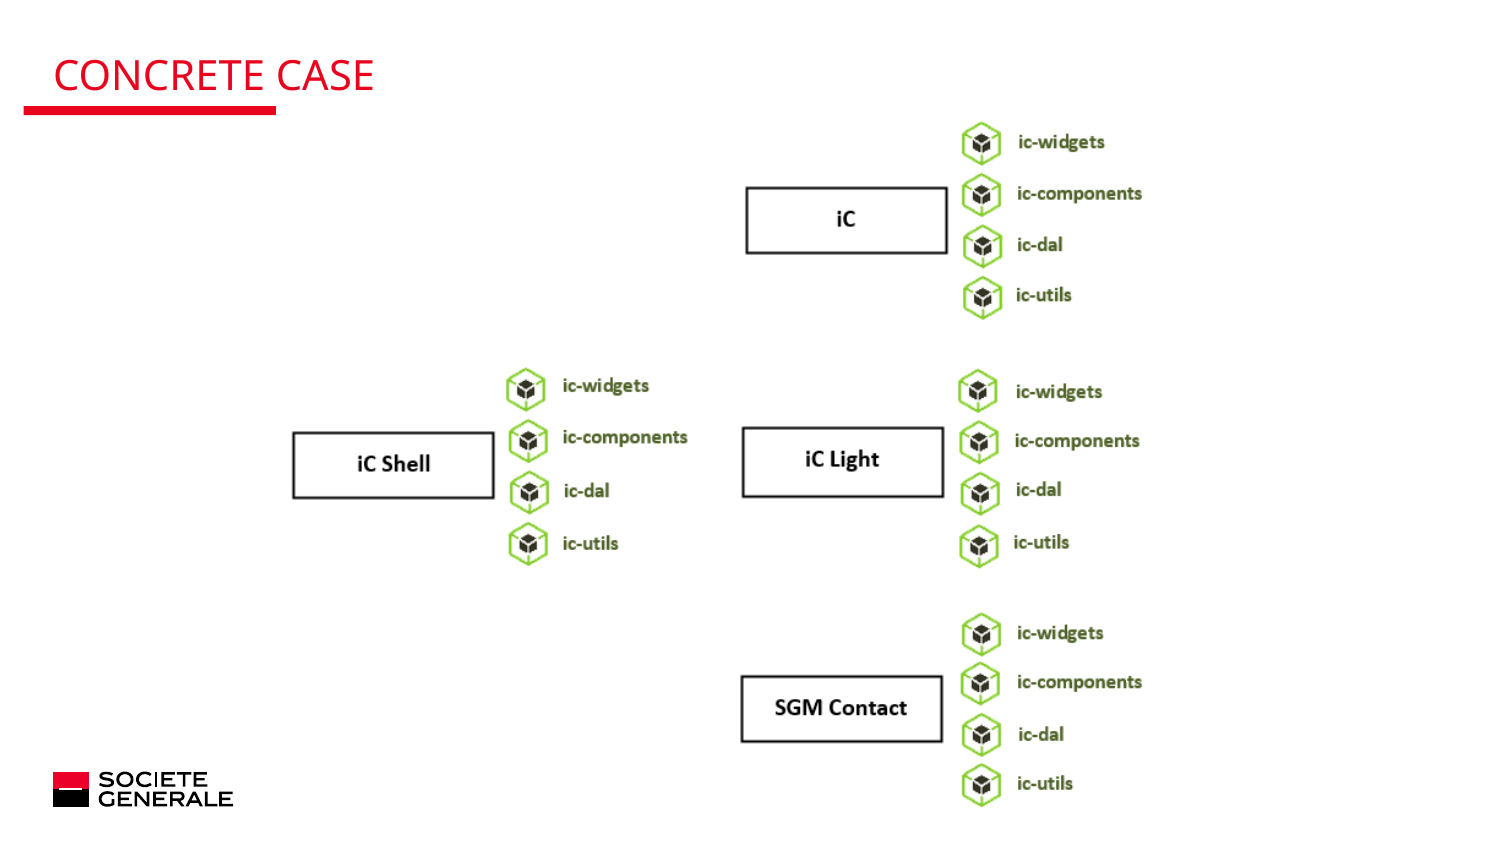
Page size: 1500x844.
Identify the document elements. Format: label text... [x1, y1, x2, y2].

picture [276, 97, 1158, 812]
title CONCRETE CASE [53, 58, 1447, 98]
